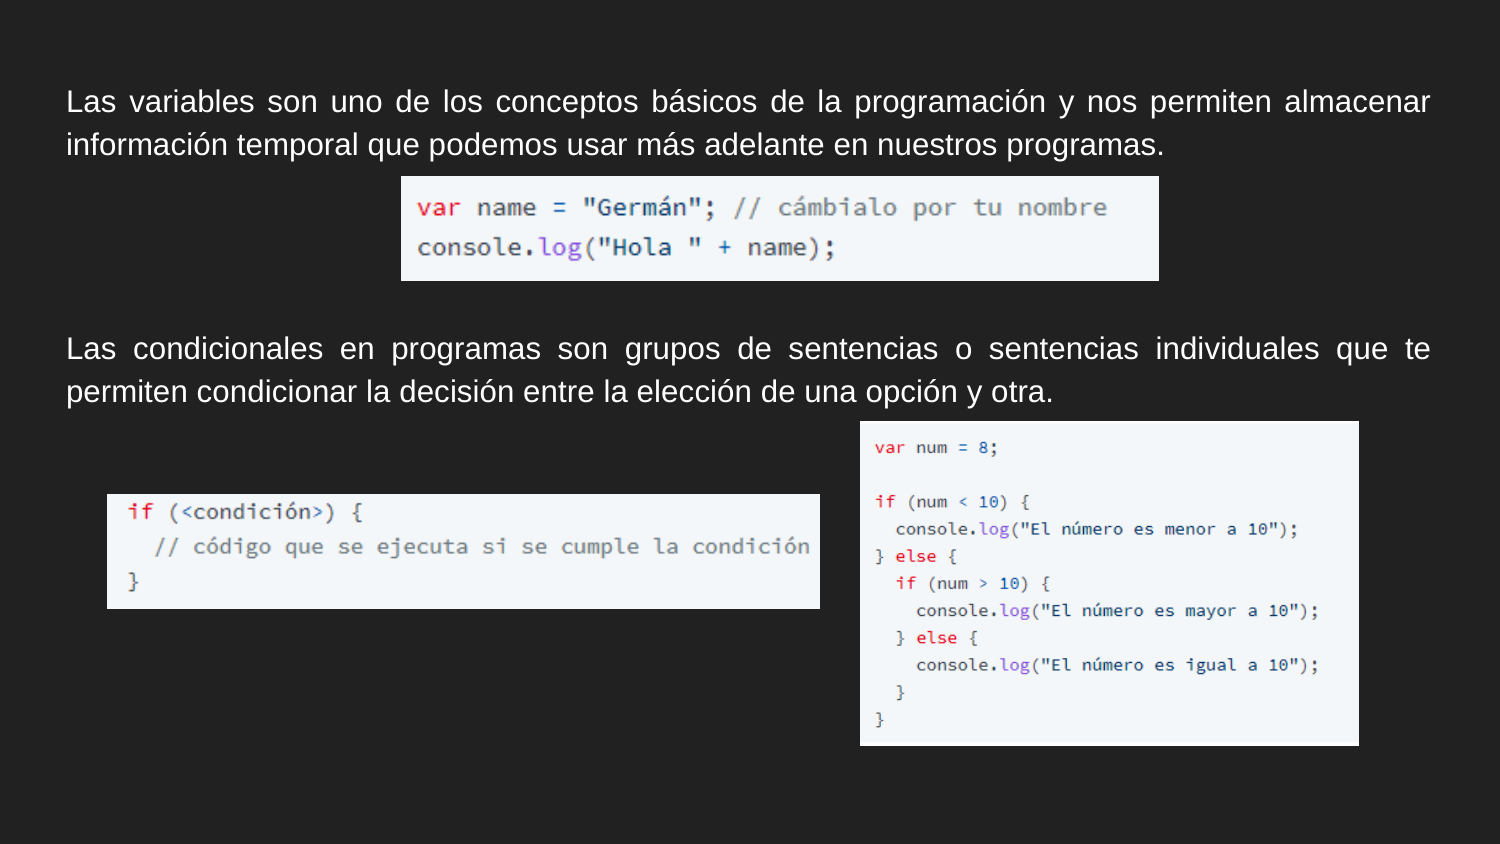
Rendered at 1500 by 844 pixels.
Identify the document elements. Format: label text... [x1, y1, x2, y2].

picture [106, 494, 820, 609]
list Las variables son uno de los conceptos básicos de la programación y nos permiten almacenar información temporal que podemos usar más adelante en nuestros programas. Las condicionales en programas son grupos de sentencias o sentencias individuales que te permiten condicionar la decisión entre la elección de una opción y otra. [51, 60, 1449, 750]
picture [859, 421, 1359, 746]
picture [401, 176, 1160, 281]
